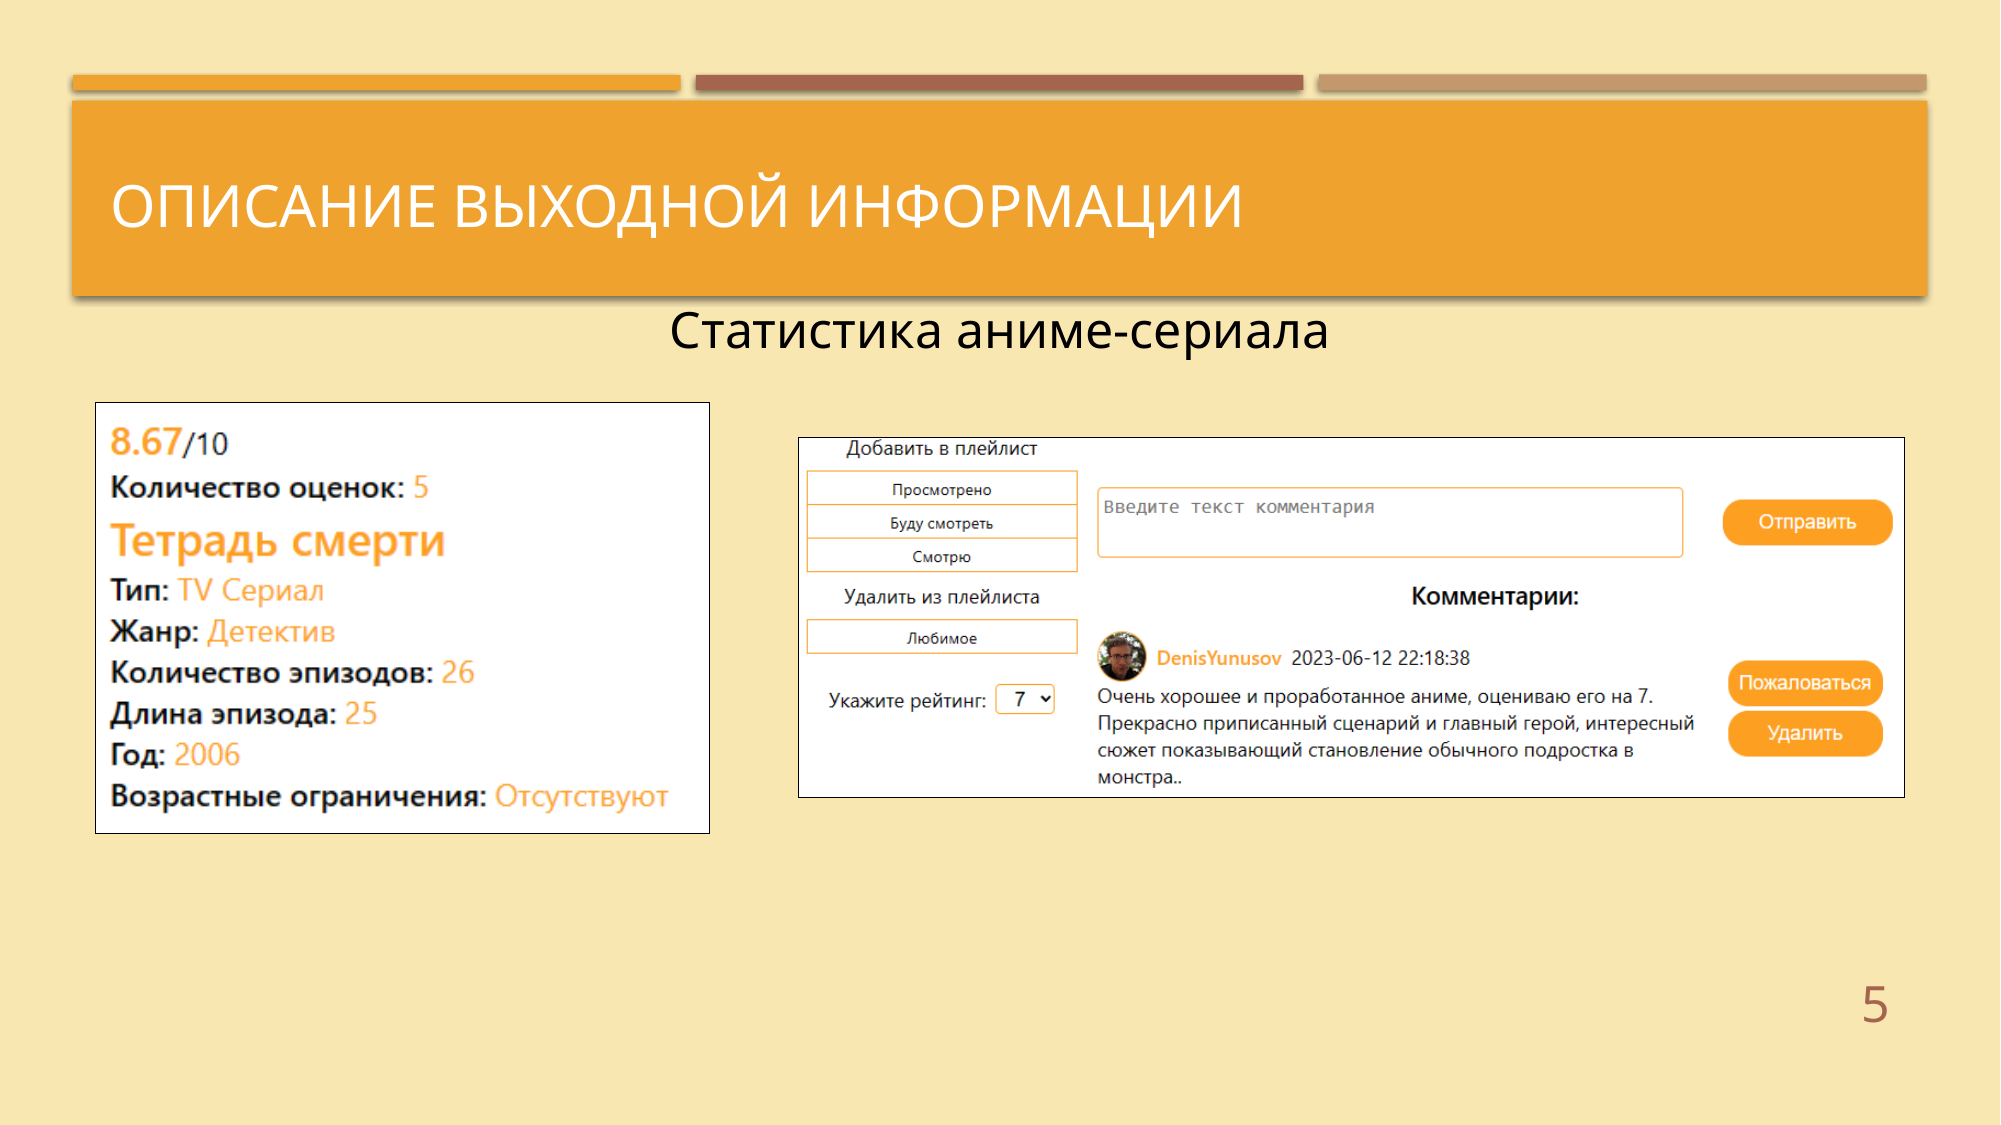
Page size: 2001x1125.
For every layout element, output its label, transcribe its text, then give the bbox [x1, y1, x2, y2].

text_box Статистика аниме-сериала [500, 290, 1500, 366]
title Описание выходной информации [95, 80, 1905, 248]
picture [94, 401, 710, 834]
slide_number 5 [1732, 977, 1905, 1037]
picture [798, 437, 1906, 799]
